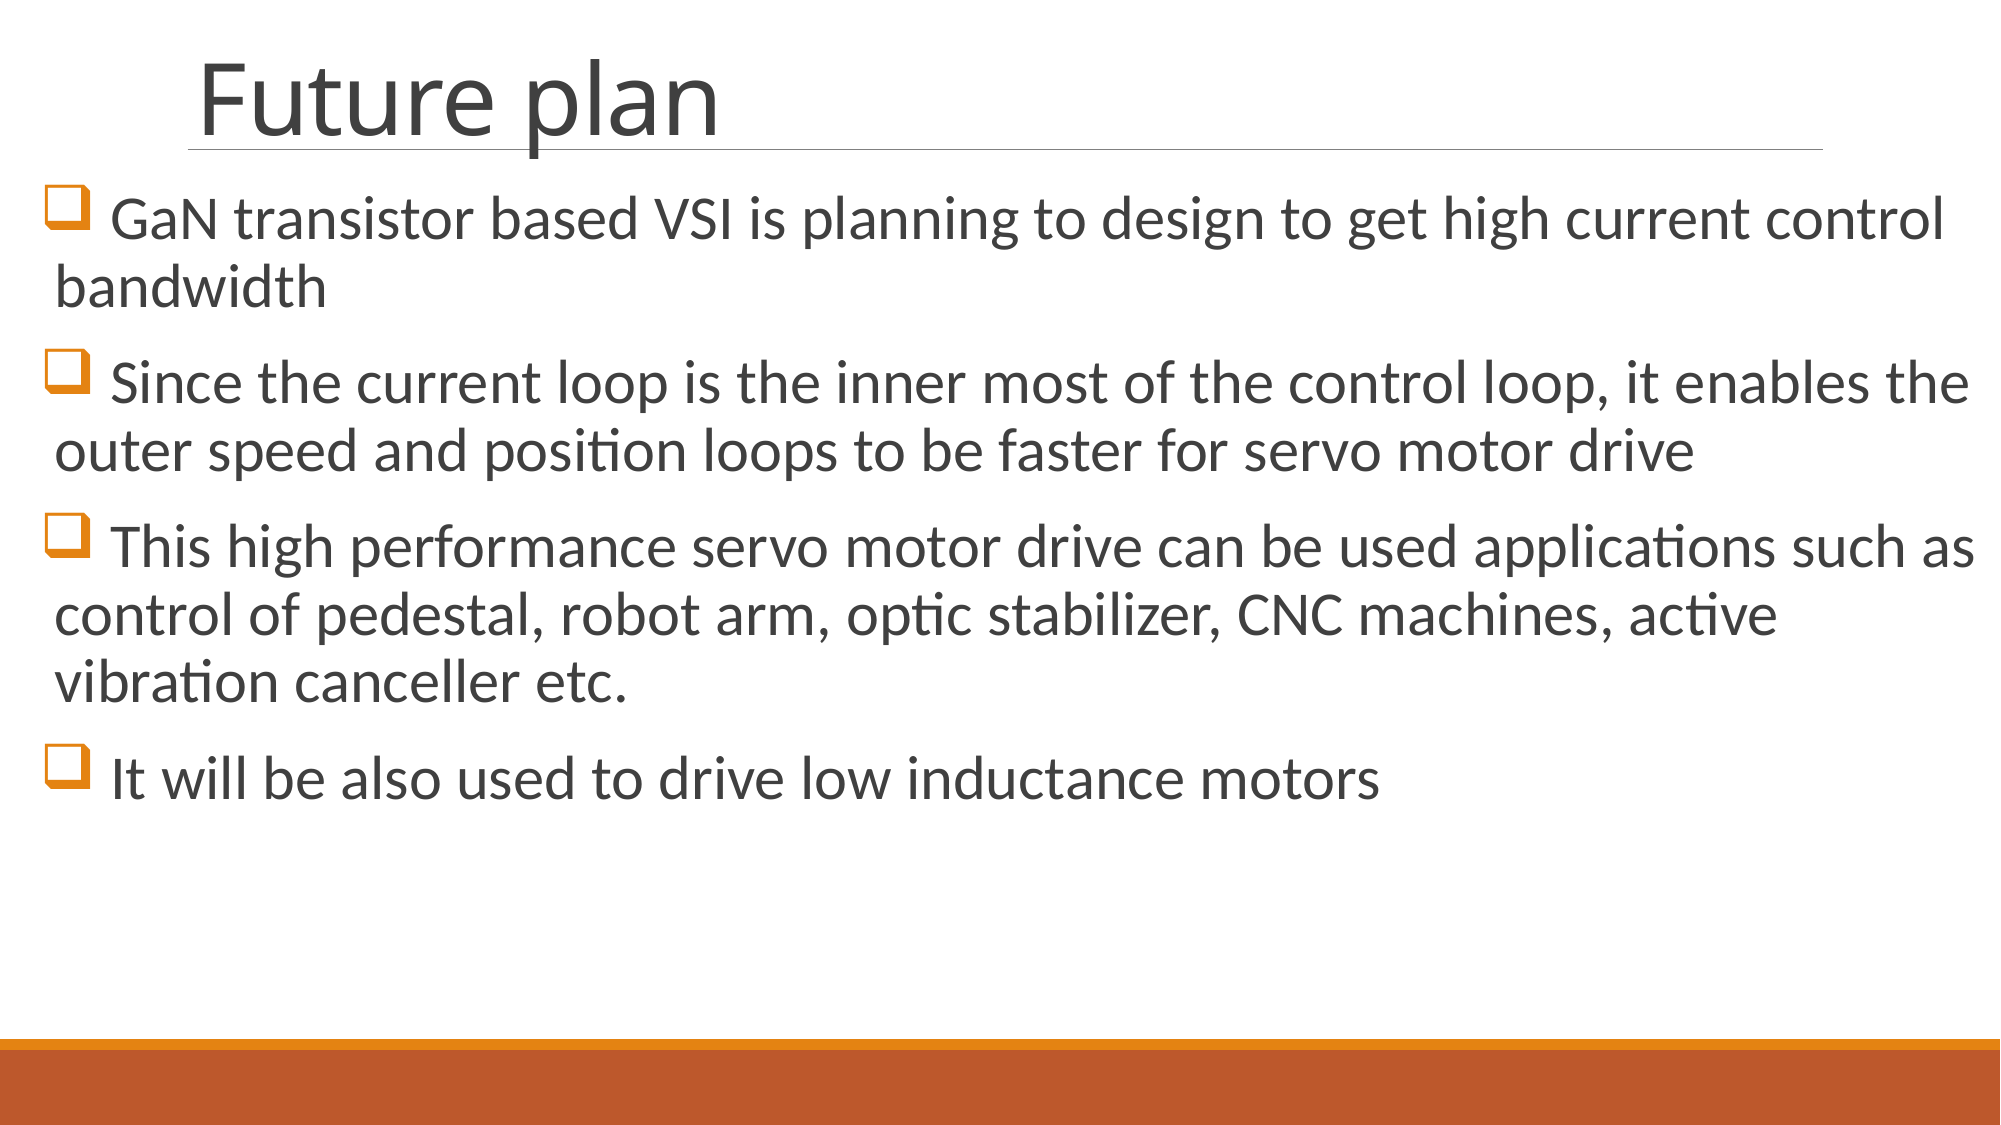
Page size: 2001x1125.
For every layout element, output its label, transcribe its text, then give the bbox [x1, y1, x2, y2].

list GaN transistor based VSI is planning to design to get high current control bandwidth Since the current loop is the inner most of the control loop, it enables the outer speed and position loops to be faster for servo motor drive This high performance servo motor drive can be used applications such as control of pedestal, robot arm, optic stabilizer, CNC machines, active vibration canceller etc. It will be also used to drive low inductance motors [39, 178, 2000, 1027]
title Future plan [180, 39, 1830, 164]
